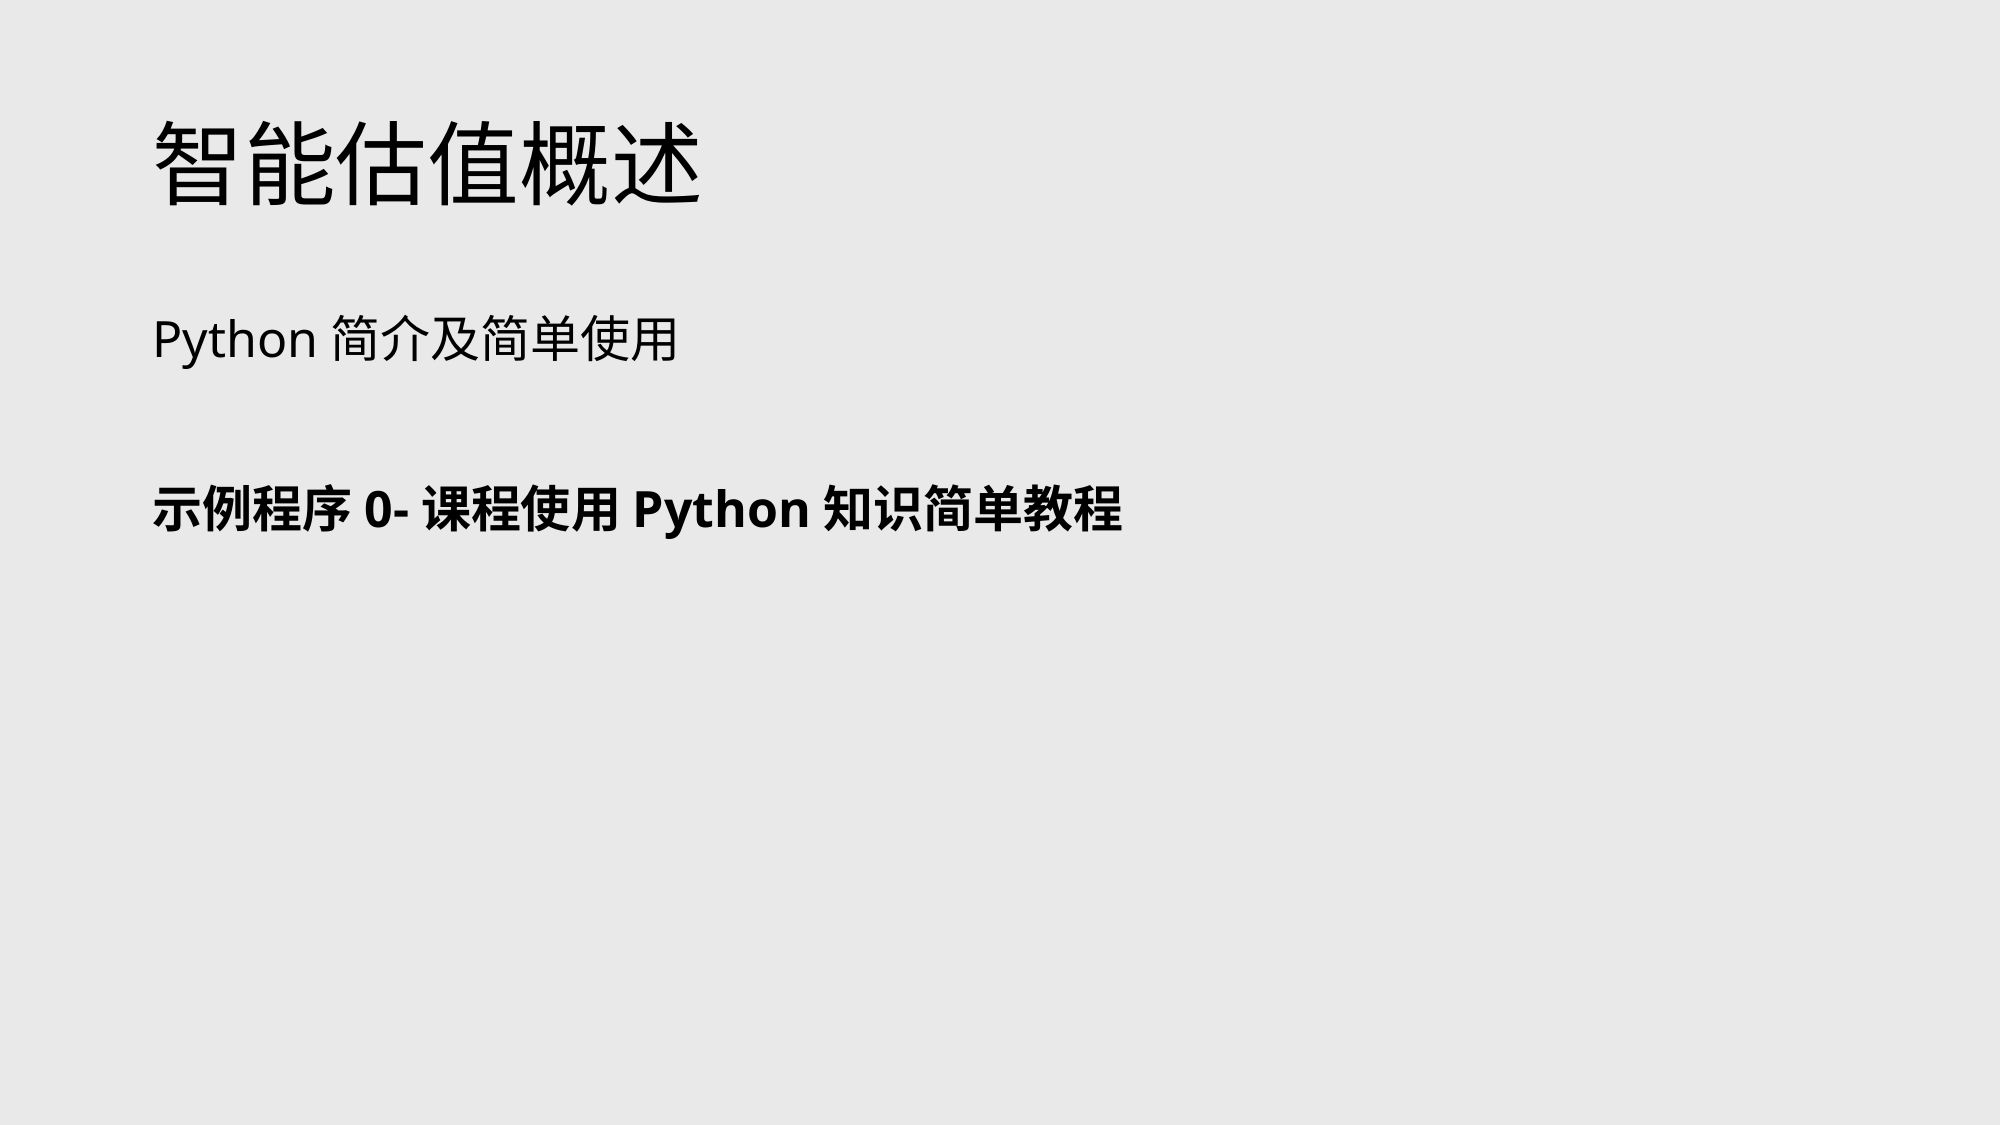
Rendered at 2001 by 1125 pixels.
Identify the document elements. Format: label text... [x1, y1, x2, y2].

title 智能估值概述 [137, 59, 1863, 278]
list Python简介及简单使用 示例程序0-课程使用Python知识简单教程 [137, 299, 1863, 1066]
